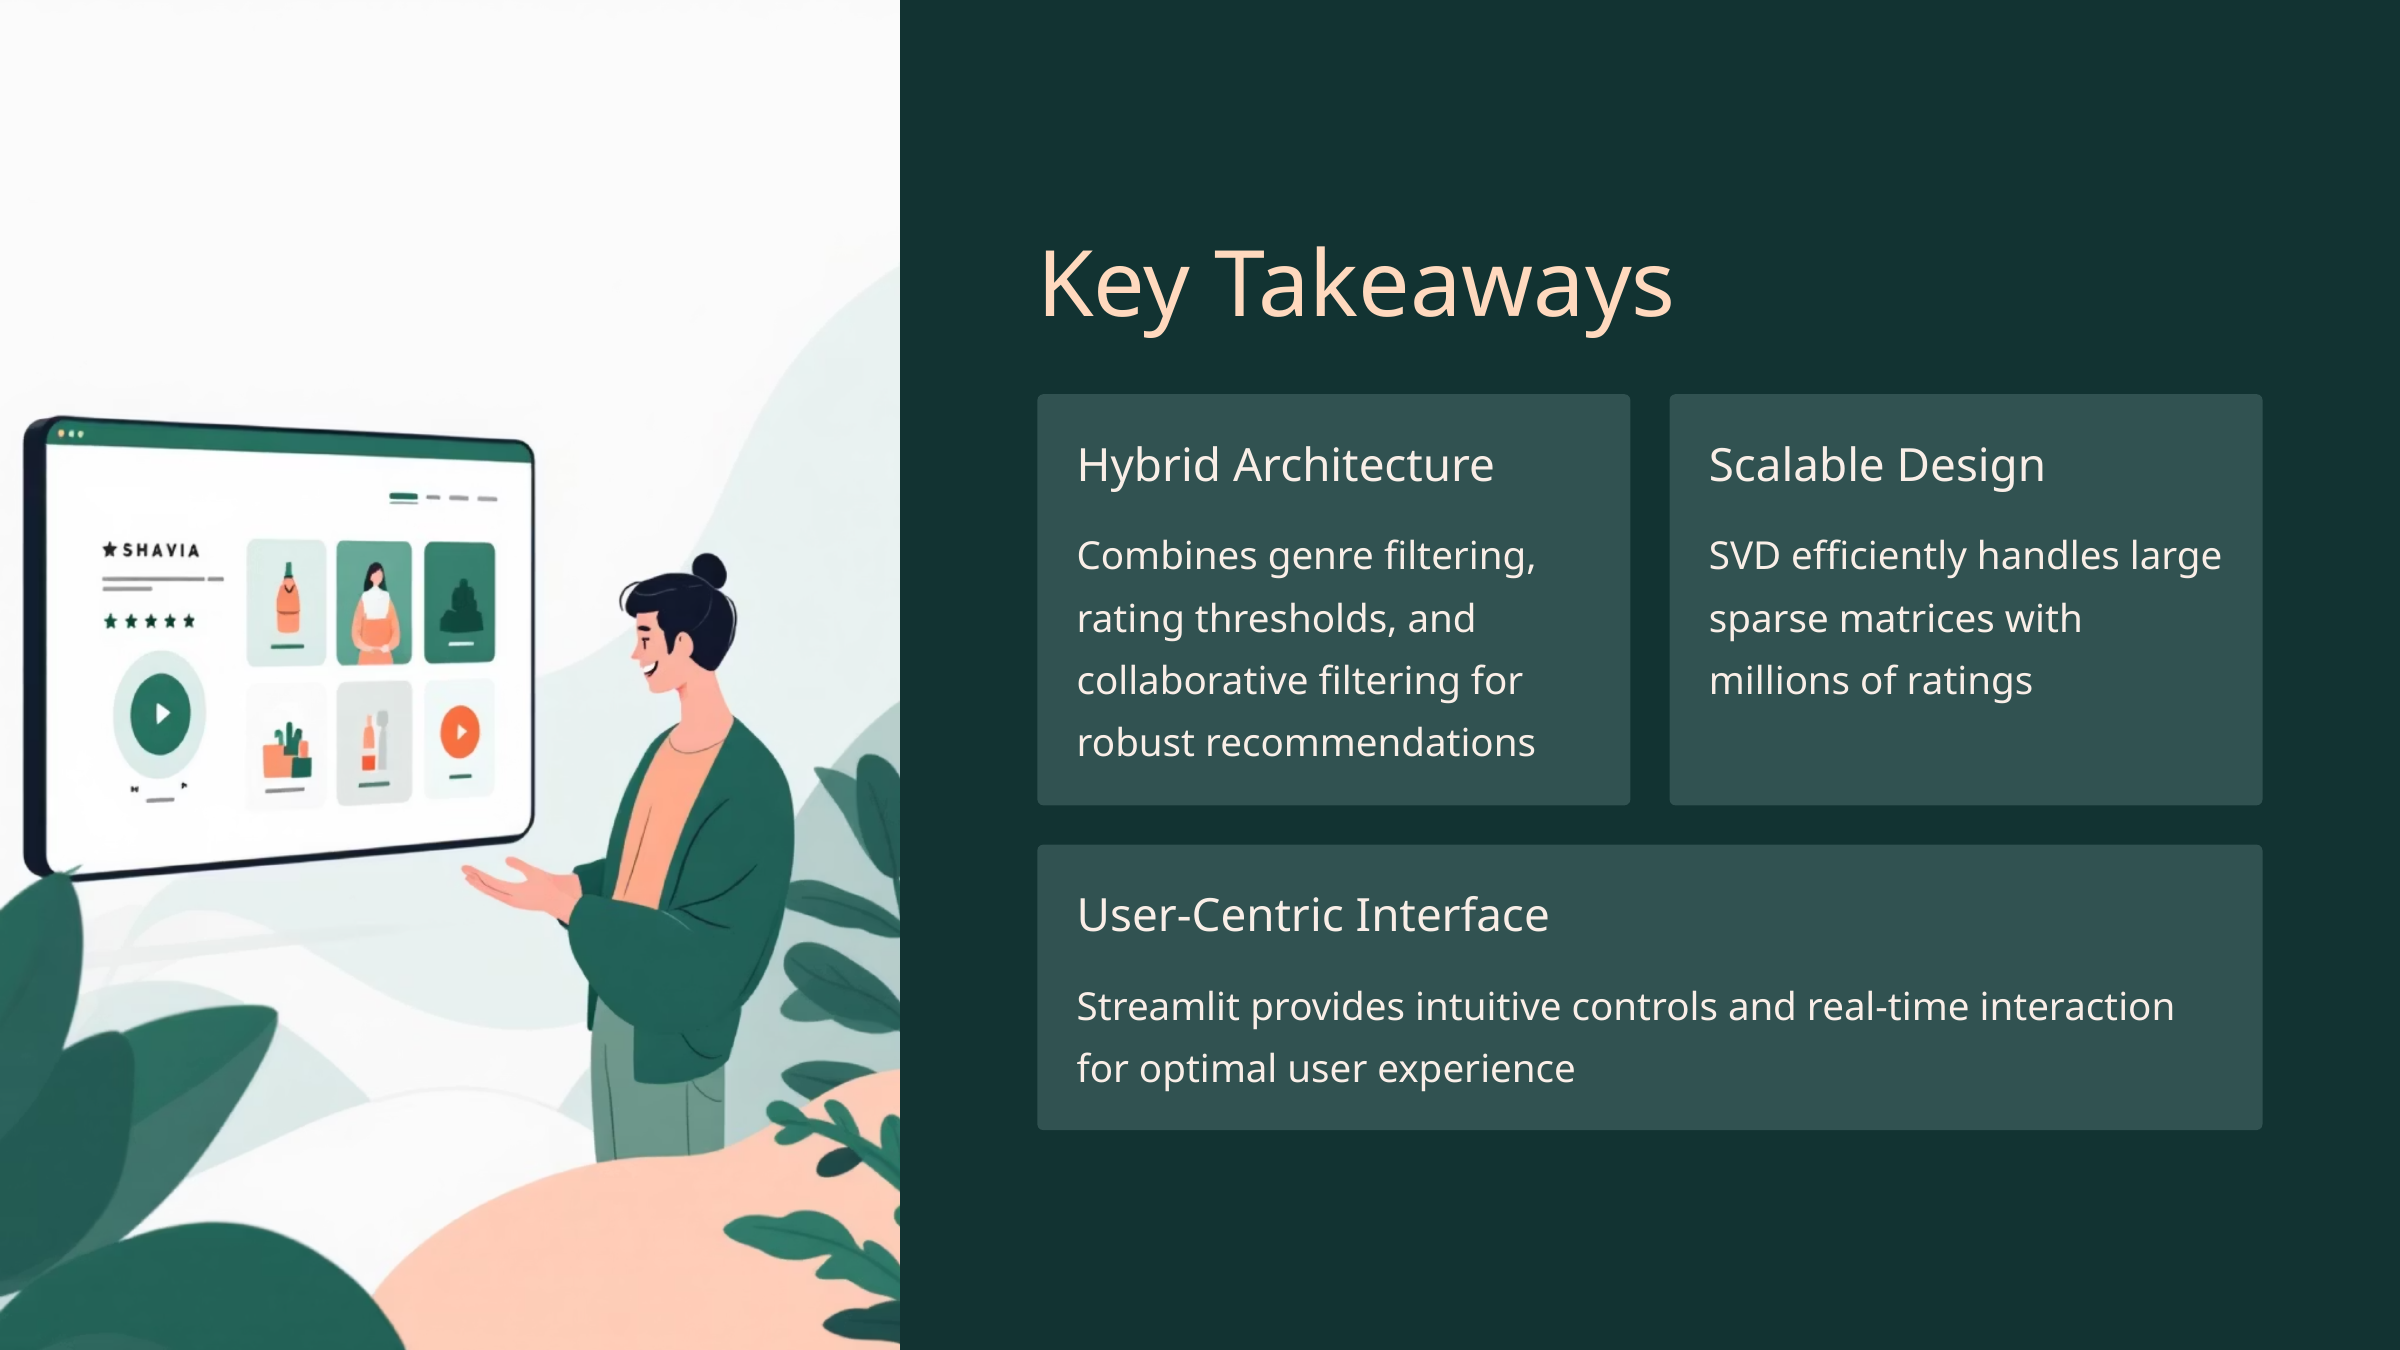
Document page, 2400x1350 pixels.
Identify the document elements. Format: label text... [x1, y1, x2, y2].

text_box [1037, 844, 2263, 1131]
text_box [1037, 394, 1631, 806]
text_box Combines genre filtering, rating thresholds, and collaborative filtering for robust recommendations [1076, 514, 1592, 767]
text_box SVD efficiently handles large sparse matrices with millions of ratings [1708, 514, 2224, 704]
text_box User-Centric Interface [1076, 883, 1544, 942]
picture [0, 0, 900, 1350]
text_box Streamlit provides intuitive controls and real-time interaction for optimal user experience [1076, 965, 2224, 1091]
text_box [1669, 394, 2263, 806]
text_box Key Takeaways [1037, 219, 1962, 336]
text_box Hybrid Architecture [1076, 433, 1539, 492]
text_box Scalable Design [1708, 433, 2171, 492]
